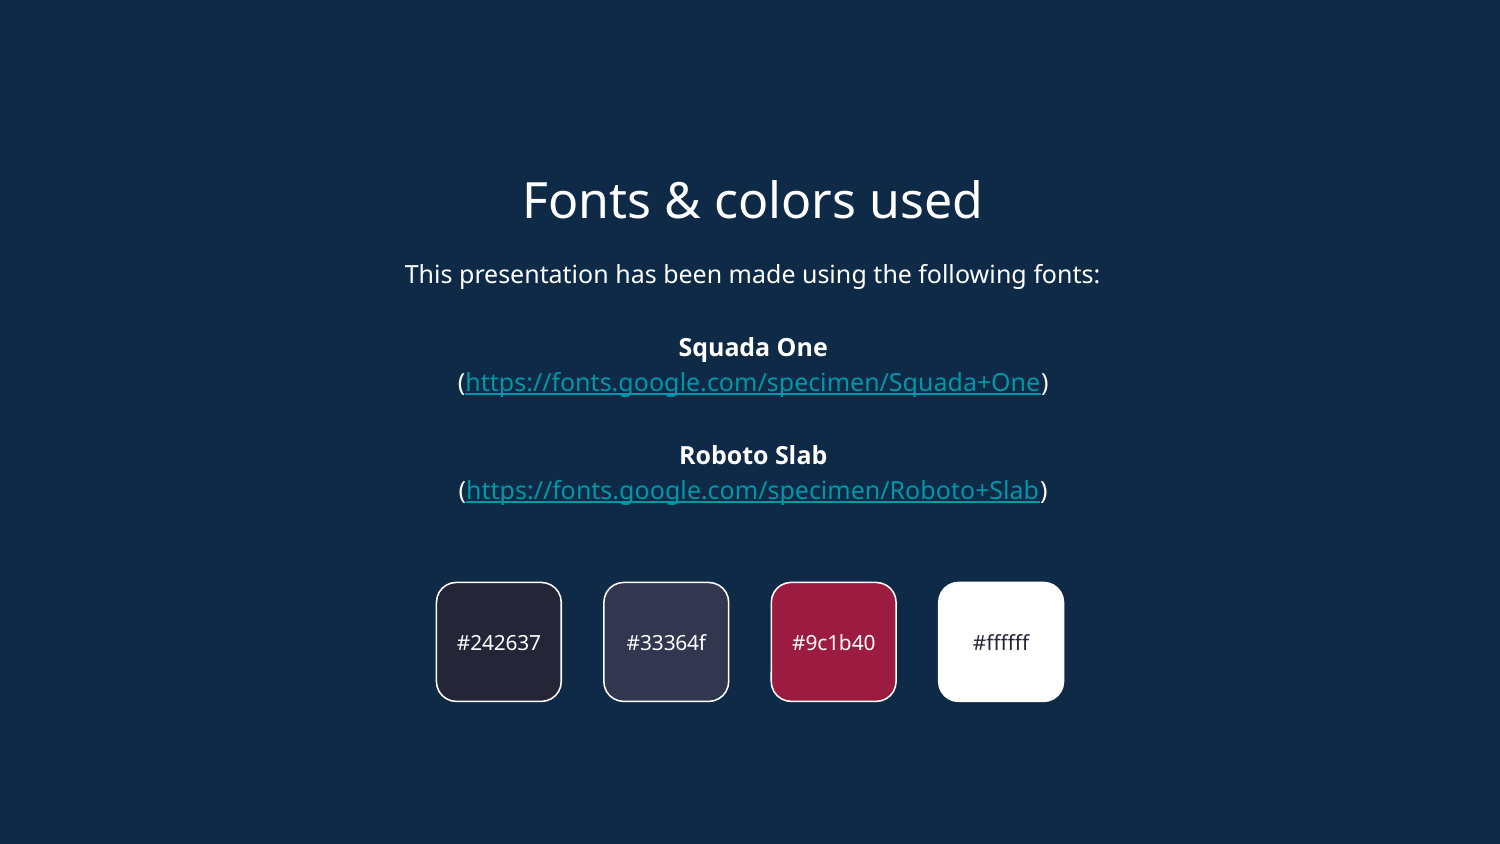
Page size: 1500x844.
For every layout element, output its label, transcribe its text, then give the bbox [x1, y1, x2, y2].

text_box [436, 582, 562, 702]
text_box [603, 582, 729, 702]
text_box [771, 582, 897, 702]
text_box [938, 582, 1064, 702]
list Squada One (https://fonts.google.com/specimen/Squada+One) Roboto Slab (https://fonts.google.com/specimen/Roboto+Slab) [175, 314, 1332, 521]
list This presentation has been made using the following fonts: [175, 239, 1332, 312]
title Fonts & colors used [175, 153, 1332, 233]
